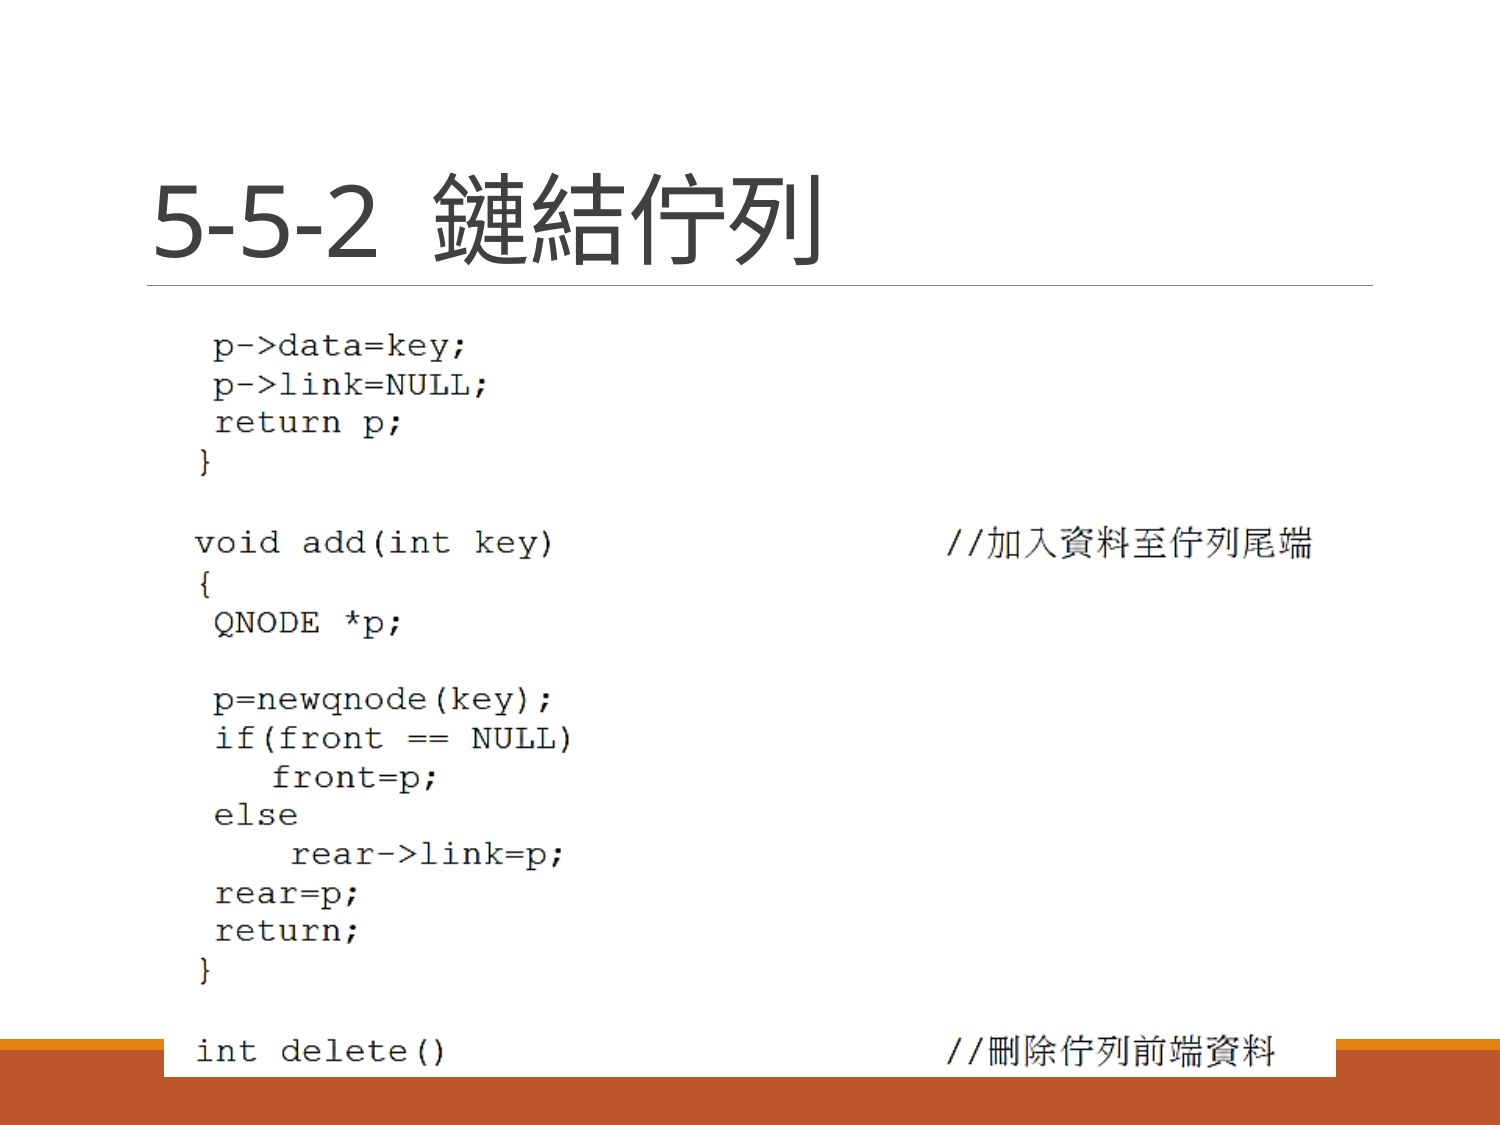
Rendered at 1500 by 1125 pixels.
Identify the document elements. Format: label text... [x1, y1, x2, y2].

title 5-5-2 鏈結佇列 [135, 47, 1373, 285]
picture [163, 325, 1337, 1077]
